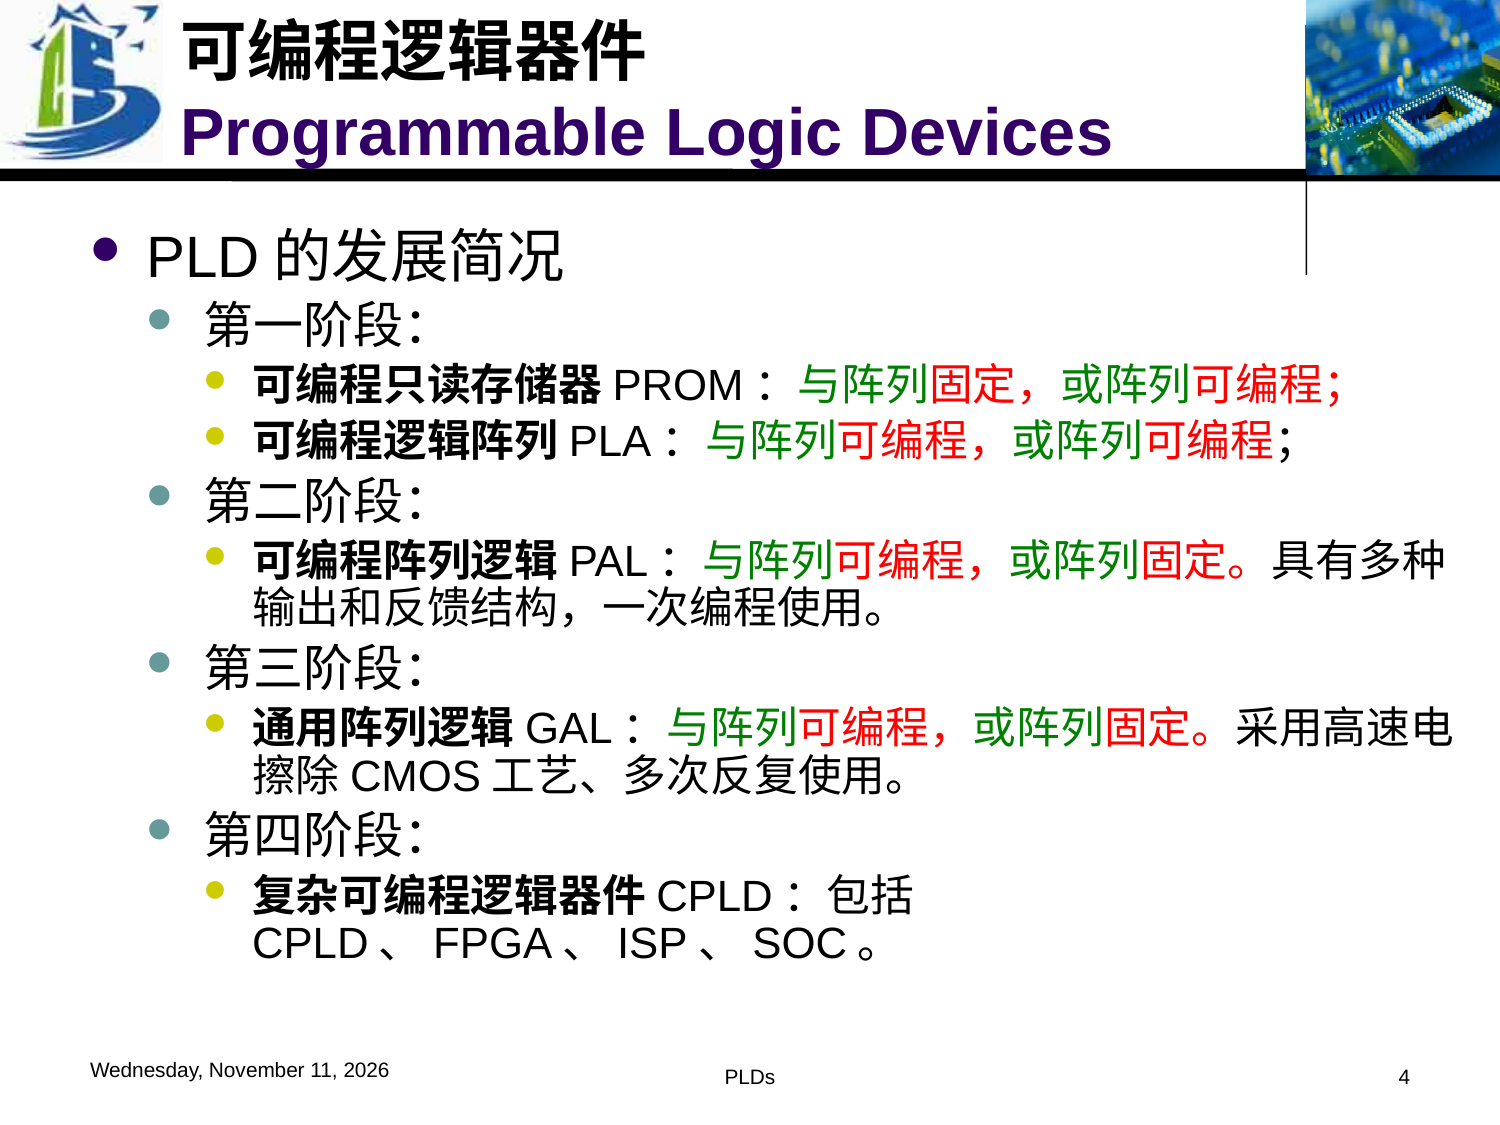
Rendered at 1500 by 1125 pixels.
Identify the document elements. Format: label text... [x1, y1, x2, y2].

footer PLDs [512, 1055, 988, 1101]
slide_number 4 [1074, 1055, 1426, 1101]
list PLD的发展简况 第一阶段： 可编程只读存储器PROM：与阵列固定，或阵列可编程； 可编程逻辑阵列PLA：与阵列可编程，或阵列可编程； 第二阶段： 可编程阵列逻辑PAL：与阵列可编程，或阵列固定。具有多种输出和反馈结构，一次编程使用。 第三阶段： 通用阵列逻辑GAL：与阵列可编程，或阵列固定。采用高速电擦除CMOS工艺、多次反复使用。 第四阶段： 复杂可编程逻辑器件CPLD：包括CPLD、FPGA、ISP、SOC。 [74, 219, 1500, 1036]
picture [1306, 0, 1500, 175]
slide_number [74, 1048, 426, 1101]
picture [0, 0, 163, 163]
title 可编程逻辑器件 Programmable Logic Devices [165, 7, 1448, 177]
